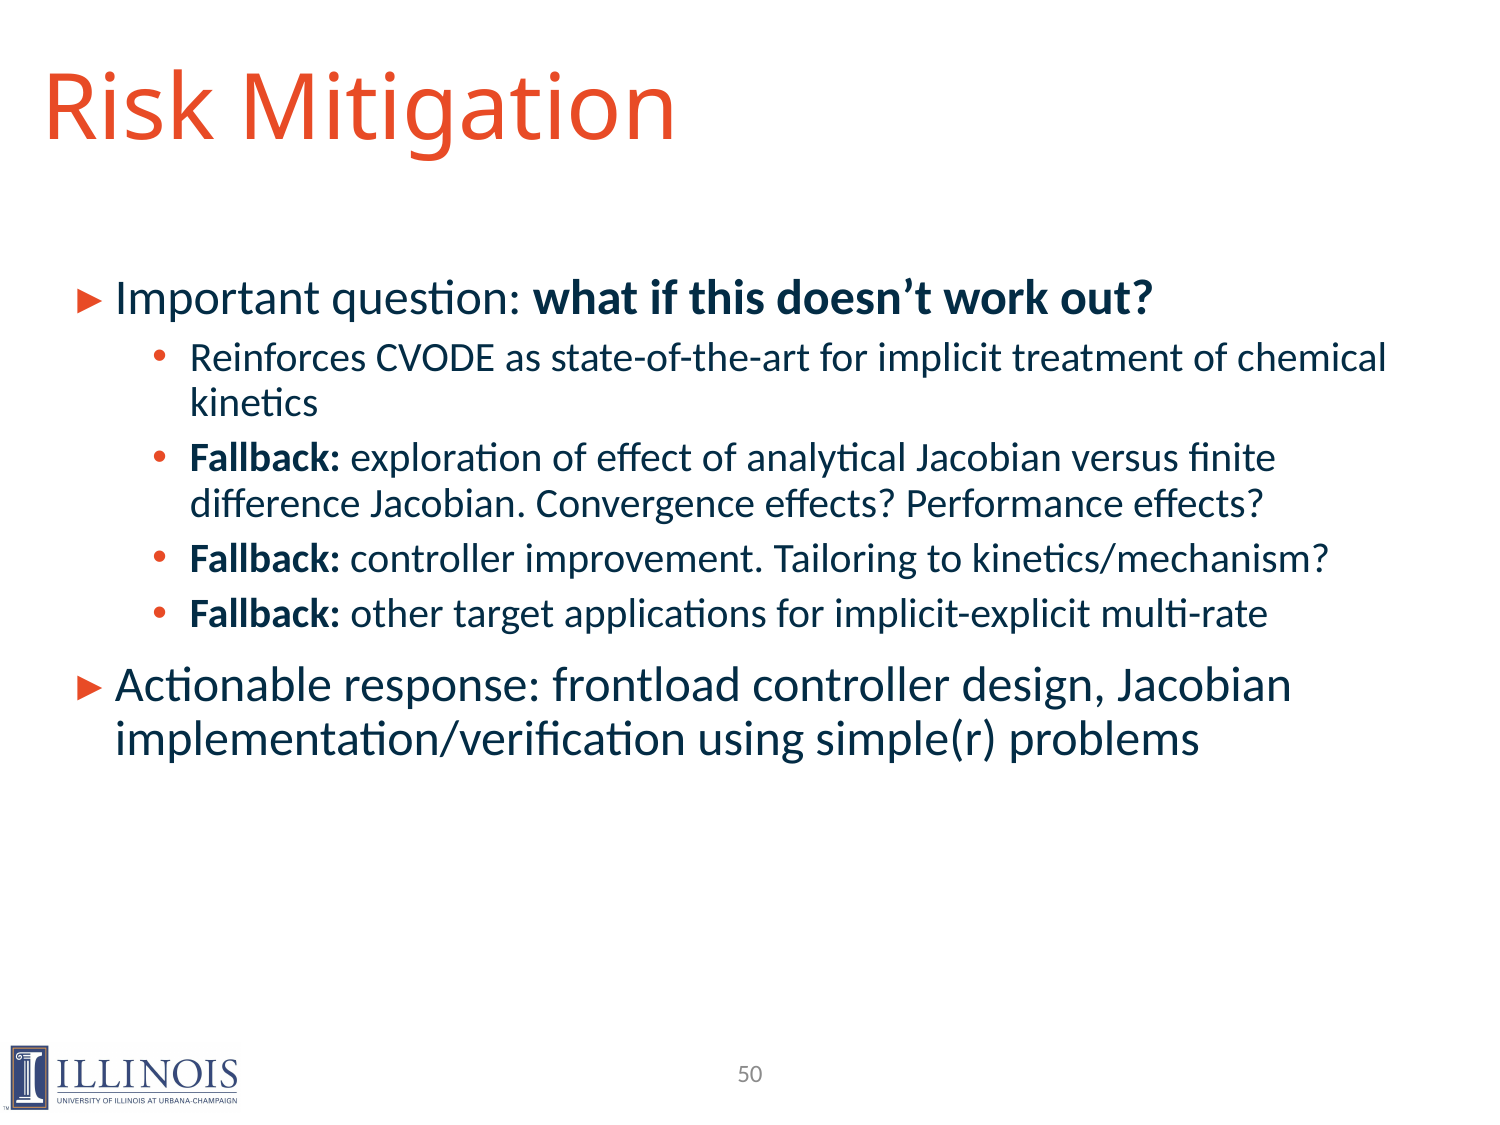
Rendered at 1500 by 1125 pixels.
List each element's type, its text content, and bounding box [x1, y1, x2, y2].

slide_number 50 [718, 1042, 782, 1103]
picture [0, 1042, 241, 1113]
text_box Important question: what if this doesn’t work out? Reinforces CVODE as state-of-the-art for implicit treatment of chemical kinetics Fallback: exploration of effect of analytical Jacobian versus finite difference Jacobian. Convergence effects? Performance effects? Fallback: controller improvement. Tailoring to kinetics/mechanism? Fallback: other target applications for implicit-explicit multi-rate Actionable response: frontload controller design, Jacobian implementation/verification using simple(r) problems [62, 182, 1407, 1016]
title Risk Mitigation [26, 36, 1438, 183]
